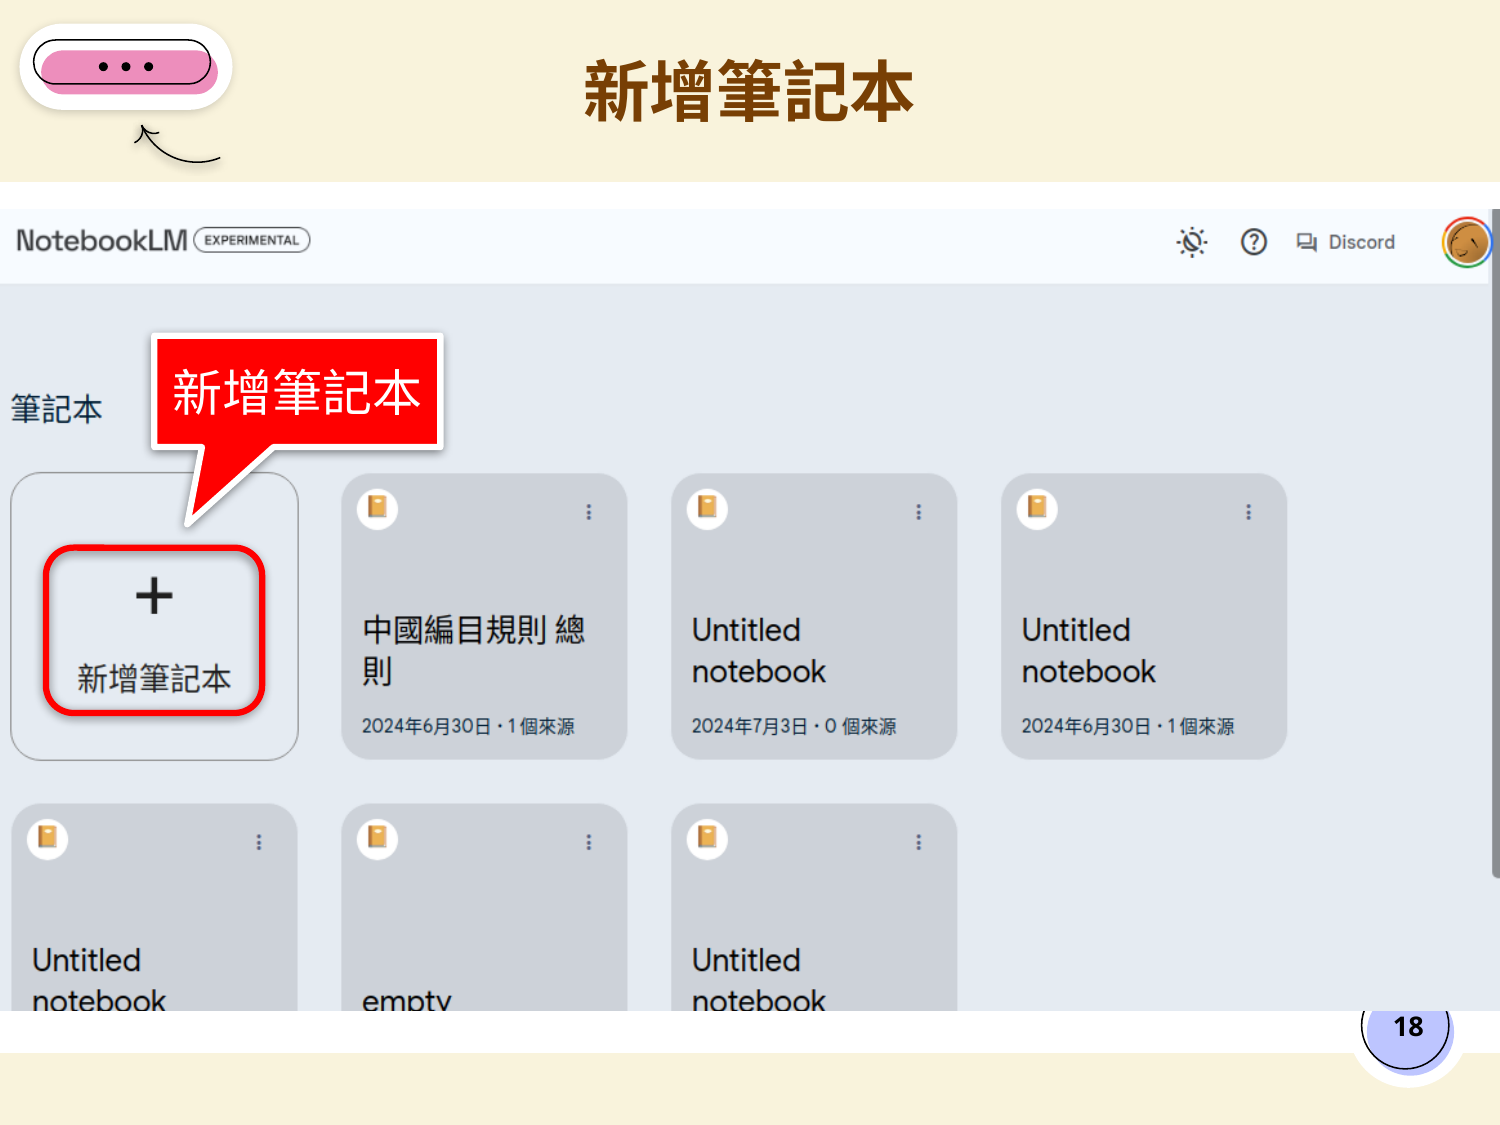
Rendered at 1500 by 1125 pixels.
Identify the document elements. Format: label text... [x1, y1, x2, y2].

title 新增筆記本 [232, 23, 1268, 171]
picture [0, 209, 1500, 1012]
slide_number ‹#› [1363, 1019, 1454, 1071]
